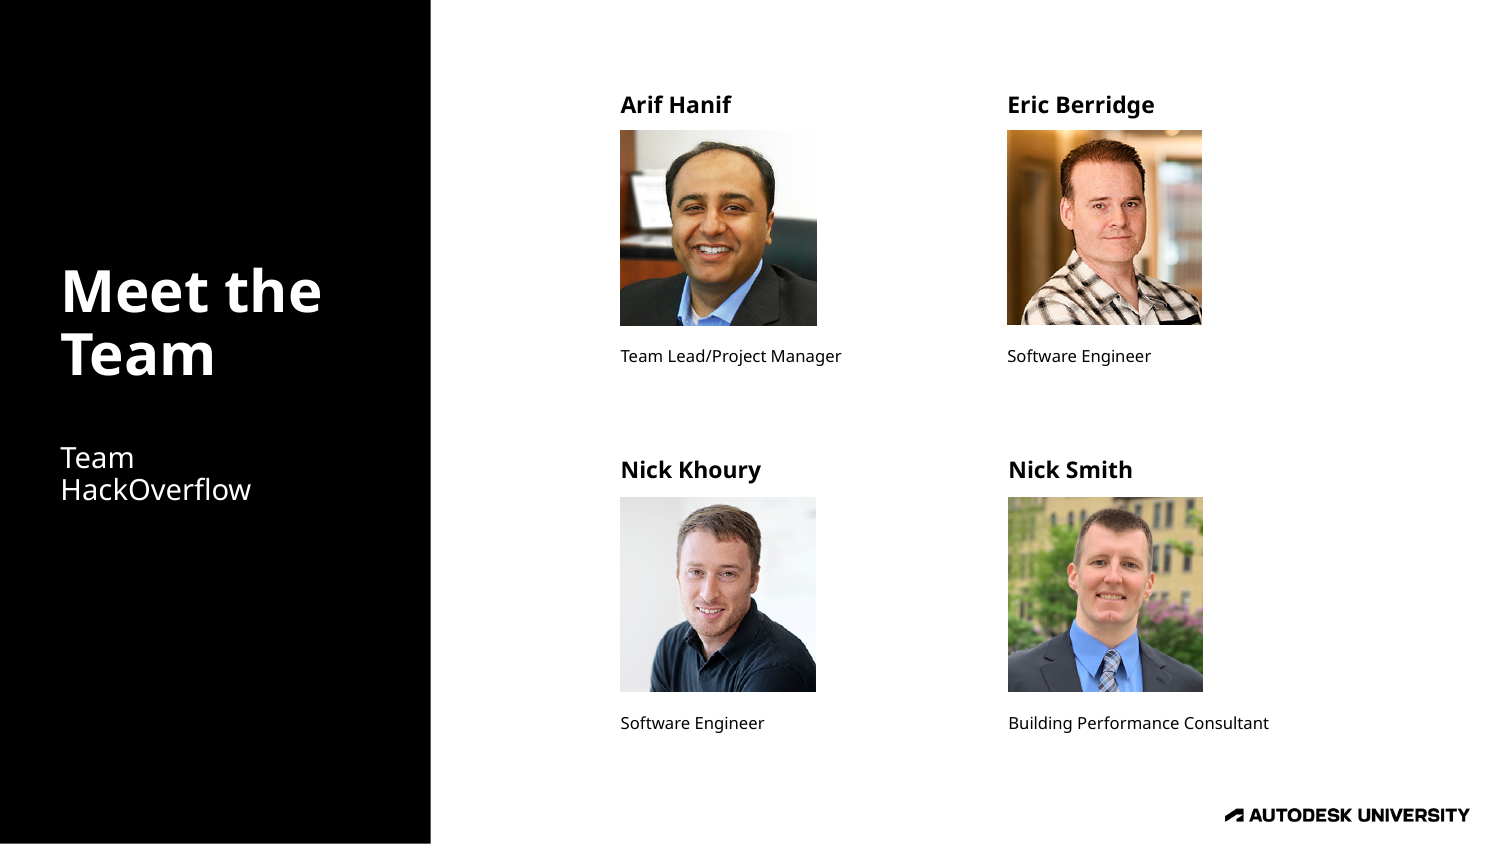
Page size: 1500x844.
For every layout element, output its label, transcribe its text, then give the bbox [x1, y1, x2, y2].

text_box Nick Khoury [620, 458, 913, 484]
picture [1008, 497, 1203, 693]
text_box Arif Hanif [620, 93, 913, 119]
picture [1007, 130, 1202, 325]
picture [620, 130, 817, 326]
picture [620, 497, 816, 693]
text_box Meet the Team [60, 262, 425, 389]
text_box Software Engineer [1007, 347, 1319, 366]
text_box [0, 0, 432, 844]
text_box Nick Smith [1008, 458, 1301, 484]
text_box Building Performance Consultant [1008, 715, 1301, 734]
text_box Team Lead/Project Manager [620, 347, 905, 366]
text_box Software Engineer [620, 715, 913, 734]
text_box Team HackOverflow [60, 436, 346, 498]
text_box Eric Berridge [1007, 93, 1300, 119]
picture [1225, 808, 1470, 822]
